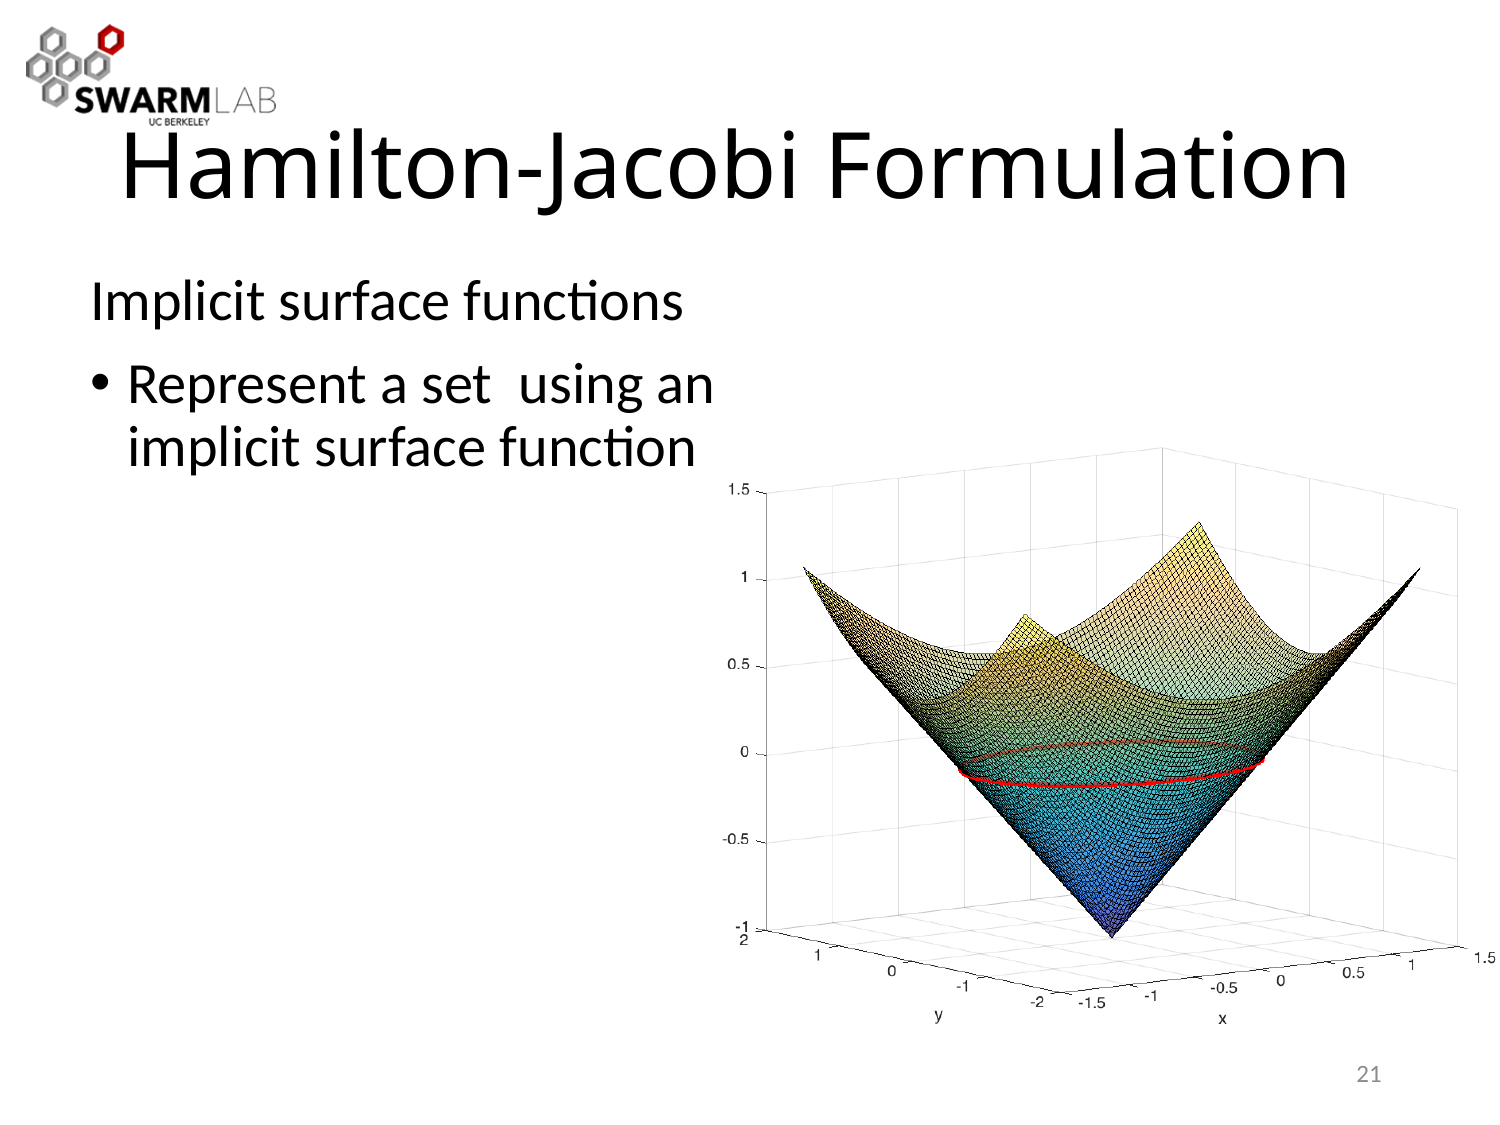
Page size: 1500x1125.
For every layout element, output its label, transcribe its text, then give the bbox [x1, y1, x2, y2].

slide_number 21 [1059, 1042, 1397, 1103]
picture [26, 24, 277, 127]
picture [706, 439, 1500, 1036]
title Hamilton-Jacobi Formulation [103, 59, 1397, 278]
